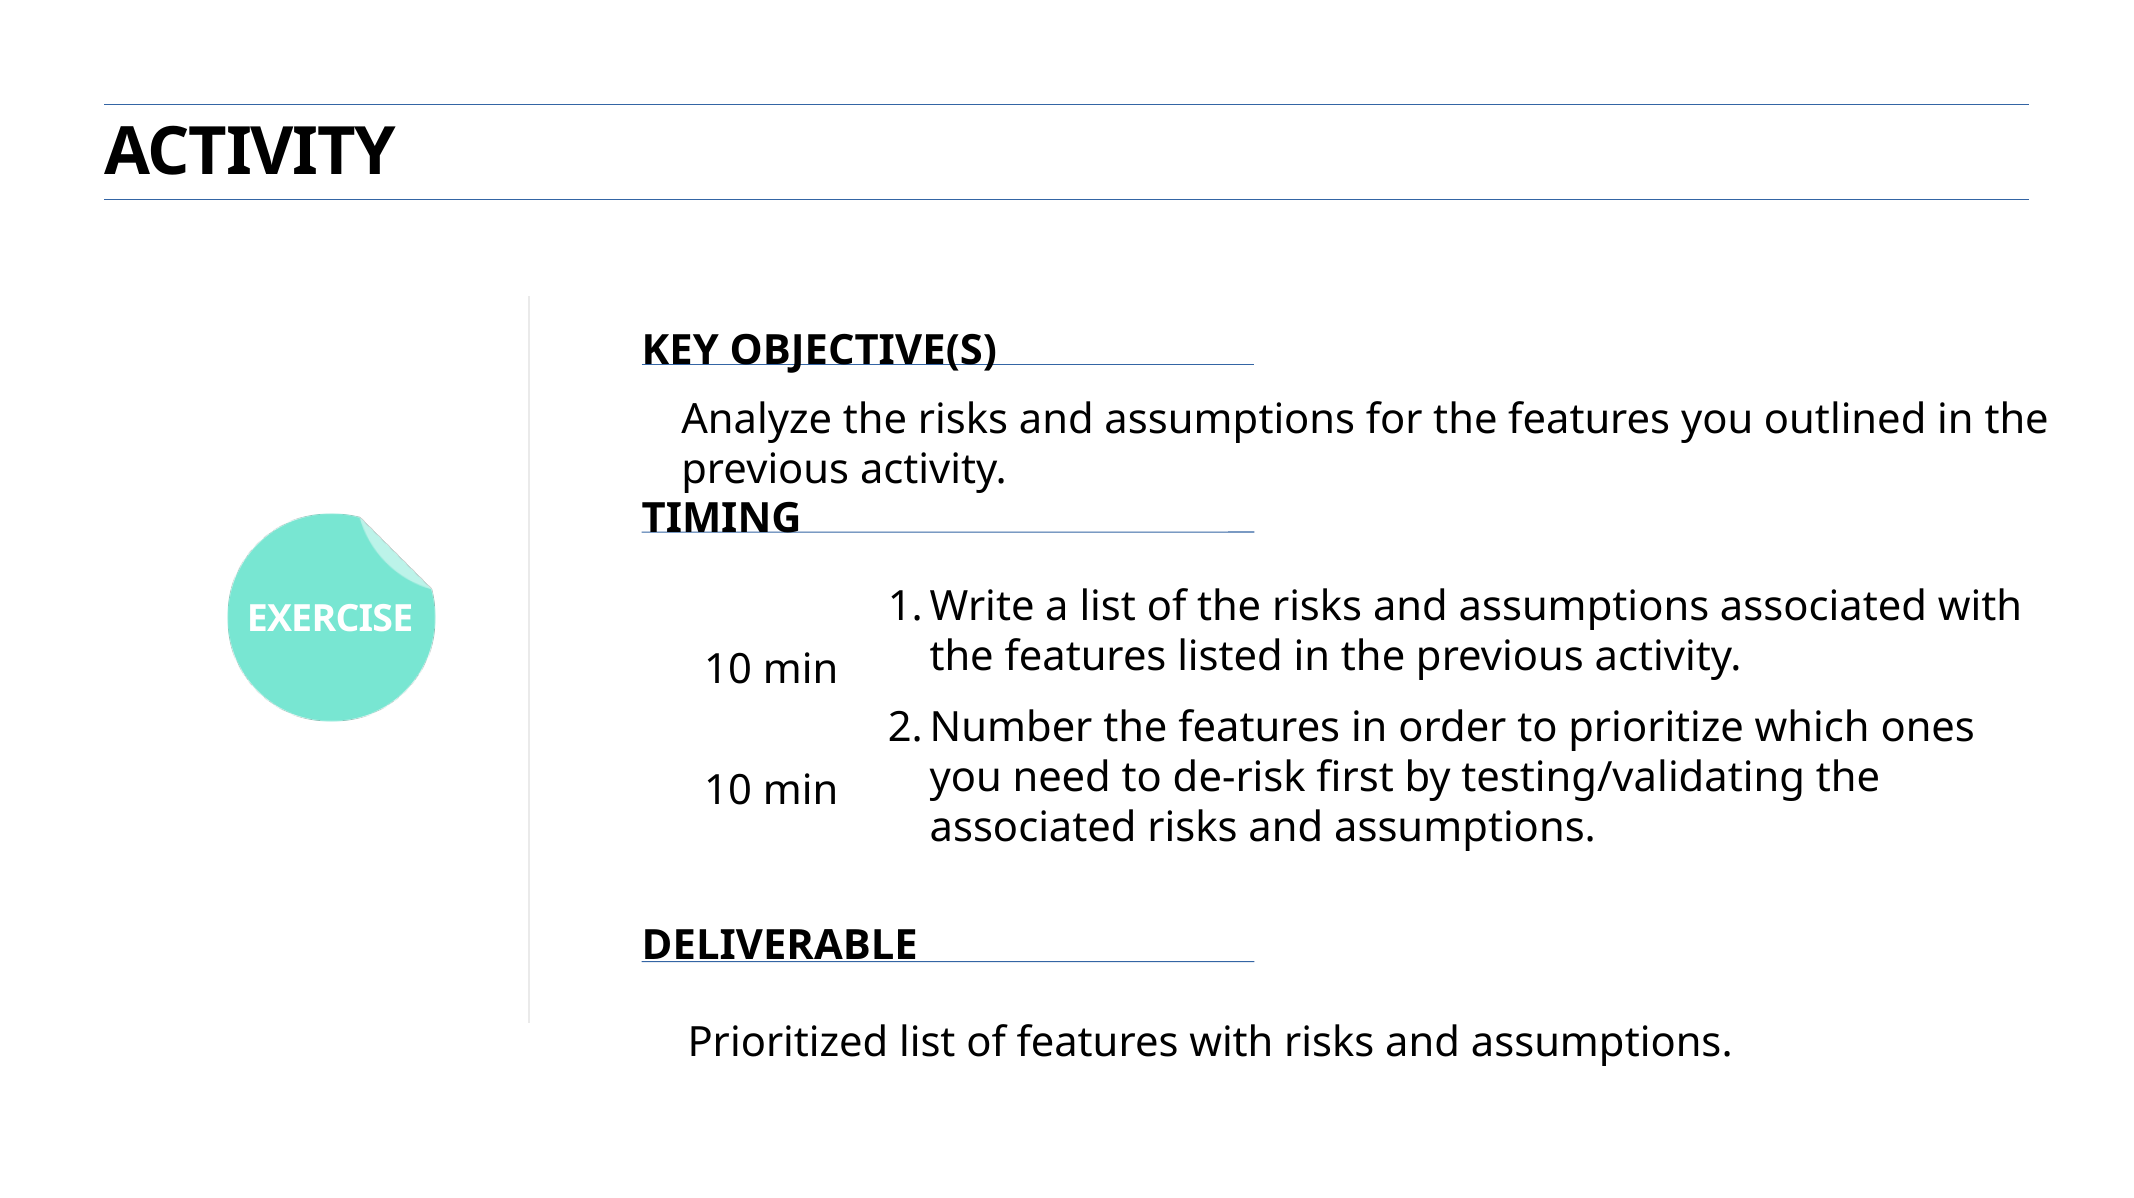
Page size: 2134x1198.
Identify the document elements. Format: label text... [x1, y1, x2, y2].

text_box 10 min 10 min [704, 591, 886, 813]
text_box ACTIVITY [104, 120, 1371, 192]
text_box Prioritized list of features with risks and assumptions. [687, 1014, 1976, 1065]
picture [227, 513, 436, 722]
text_box Write a list of the risks and assumptions associated with the features listed in the previous activity. Number the features in order to prioritize which ones you need to de-risk first by testing/validating the associated risks and assumptions. [887, 578, 2029, 850]
text_box Analyze the risks and assumptions for the features you outlined in the previous activity. [681, 391, 2062, 492]
